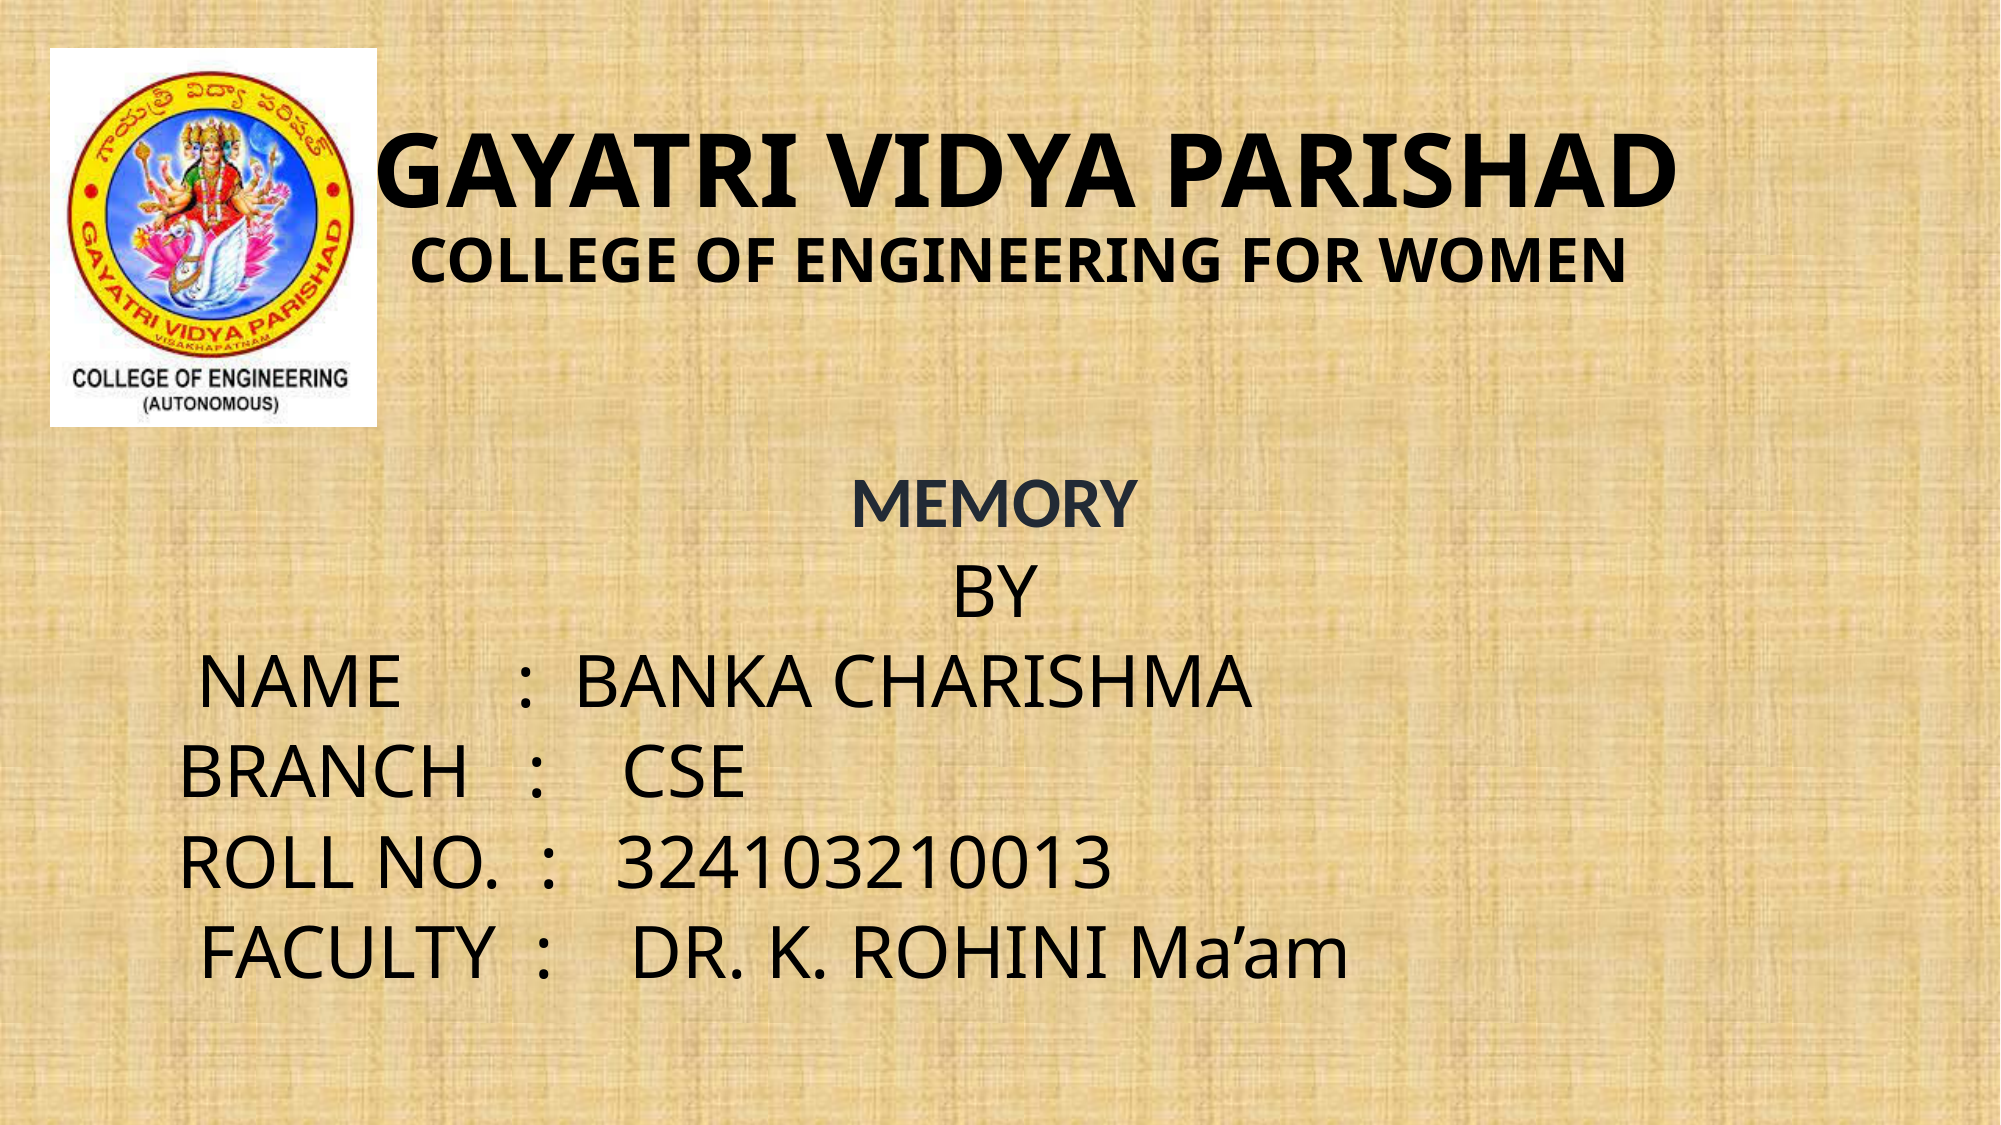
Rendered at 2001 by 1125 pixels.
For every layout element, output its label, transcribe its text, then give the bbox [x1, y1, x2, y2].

title GAYATRI VIDYA PARISHAD COLLEGE OF ENGINEERING FOR WOMEN [0, 0, 2000, 427]
subtitle MEMORY BY NAME : BANKA CHARISHMA BRANCH : CSE ROLL NO. : 324103210013 FACULTY : DR. K. ROHINI Ma’am [50, 457, 1939, 1082]
picture [0, 0, 2001, 1125]
